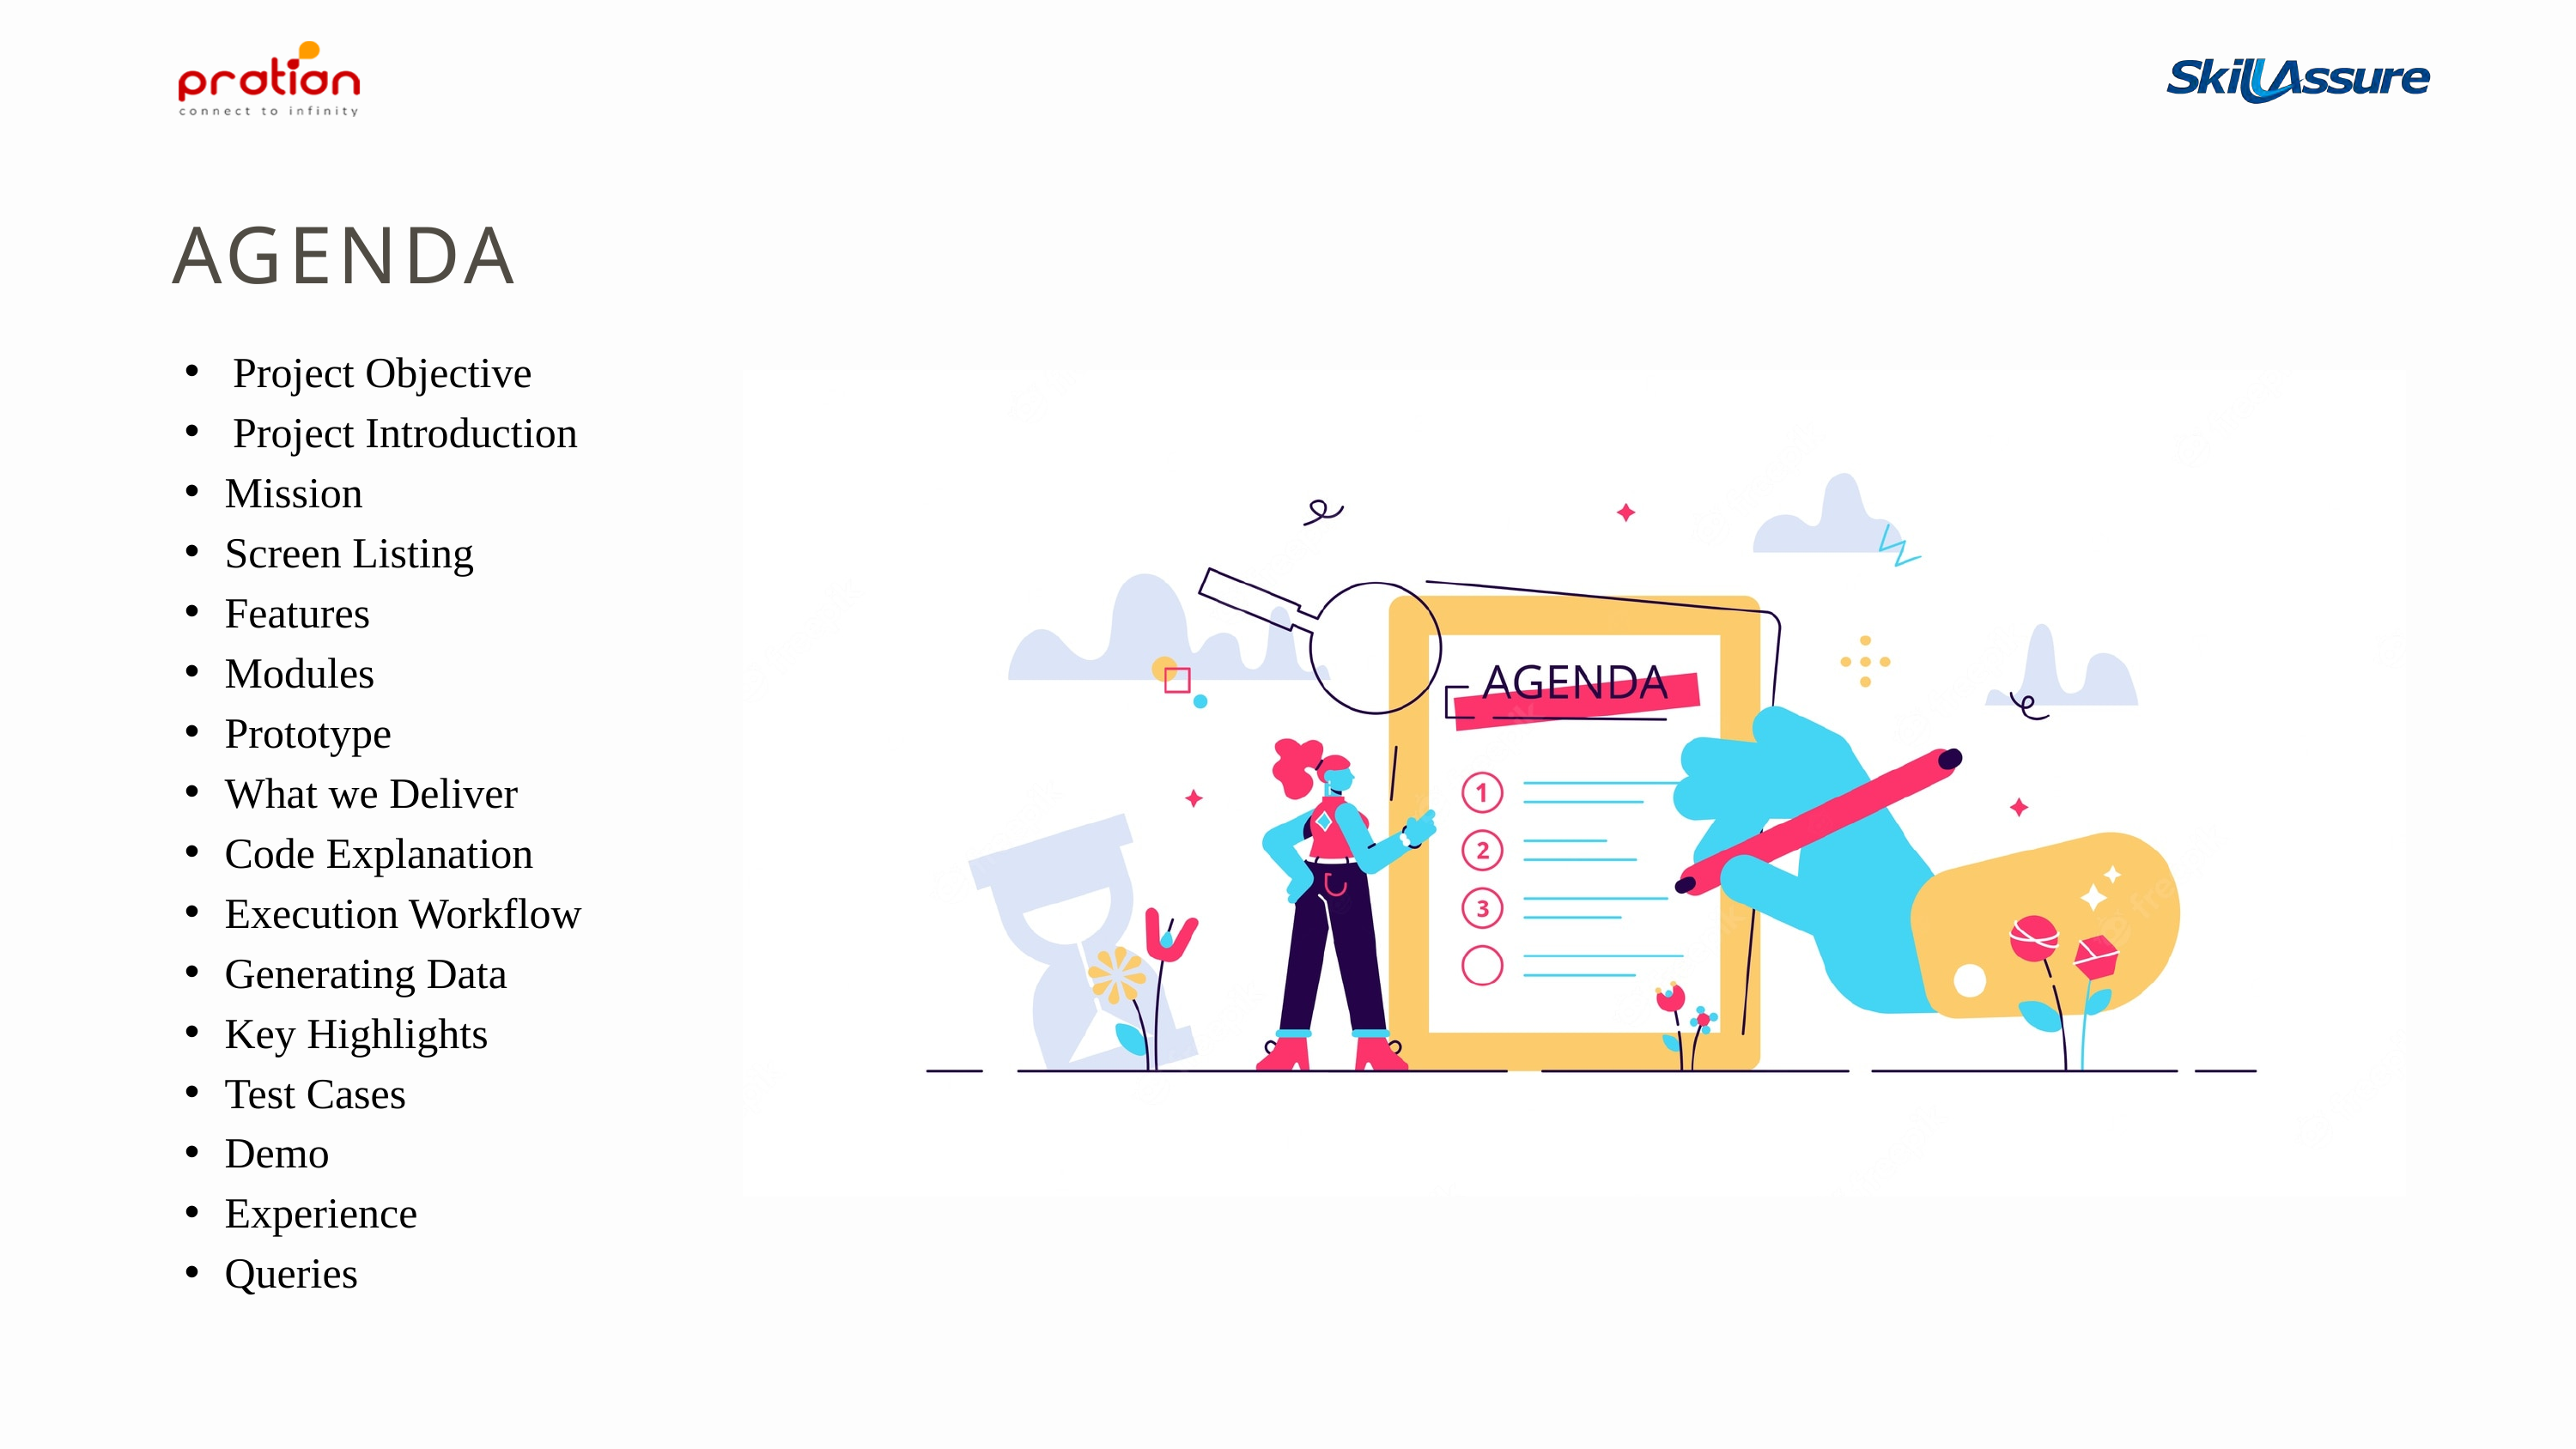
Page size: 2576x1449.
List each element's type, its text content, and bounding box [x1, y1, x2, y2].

picture [742, 369, 2407, 1197]
text_box AGENDA [85, 198, 601, 306]
picture [139, 25, 404, 133]
text_box [2157, 46, 2435, 112]
text_box Project Objective Project Introduction Mission Screen Listing Features Modules Prototype What we Deliver Code Explanation Execution Workflow Generating Data Key Highlights Test Cases Demo Experience Queries [172, 337, 720, 1304]
